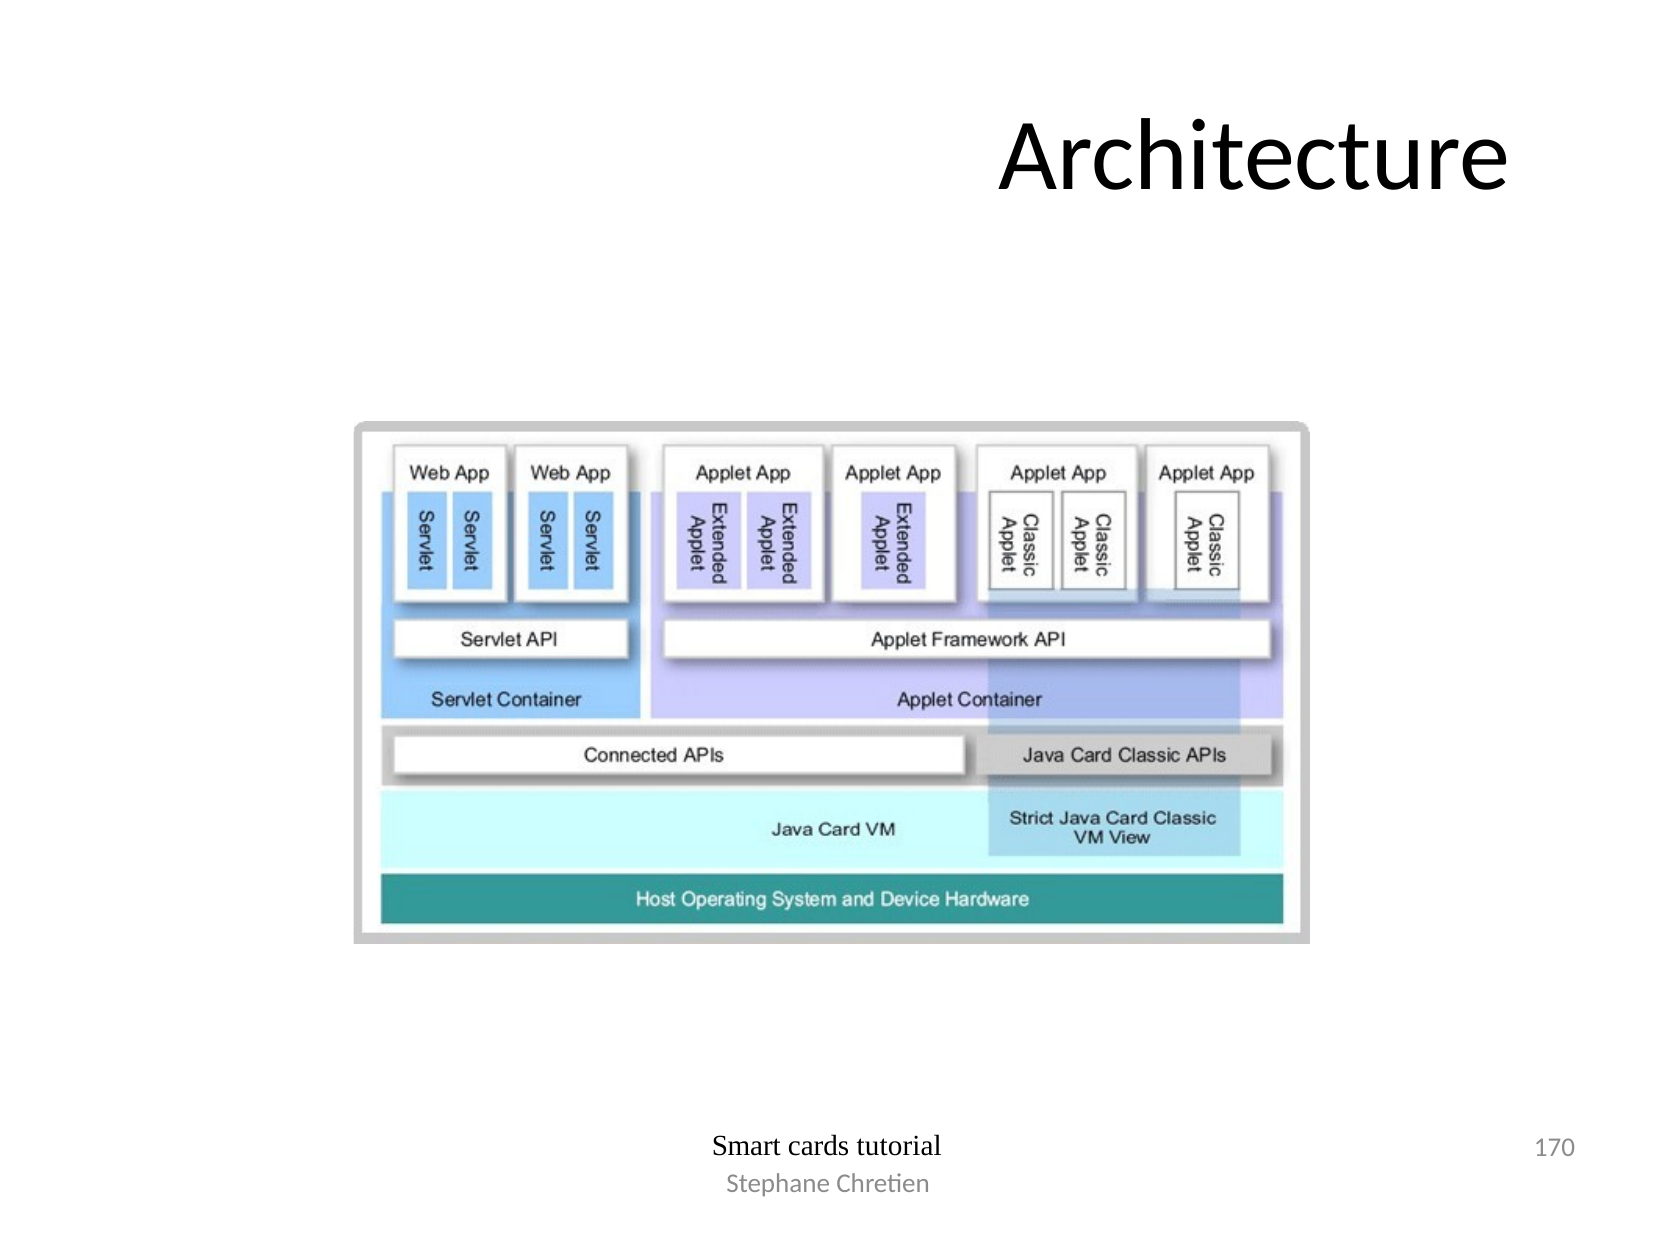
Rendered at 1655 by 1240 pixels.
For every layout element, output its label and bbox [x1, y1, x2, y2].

slide_number [1522, 786, 1575, 1240]
title [54, 1, 1600, 253]
footer [565, 944, 1089, 1240]
text_box [353, 421, 1310, 944]
text_box [709, 1130, 945, 1162]
